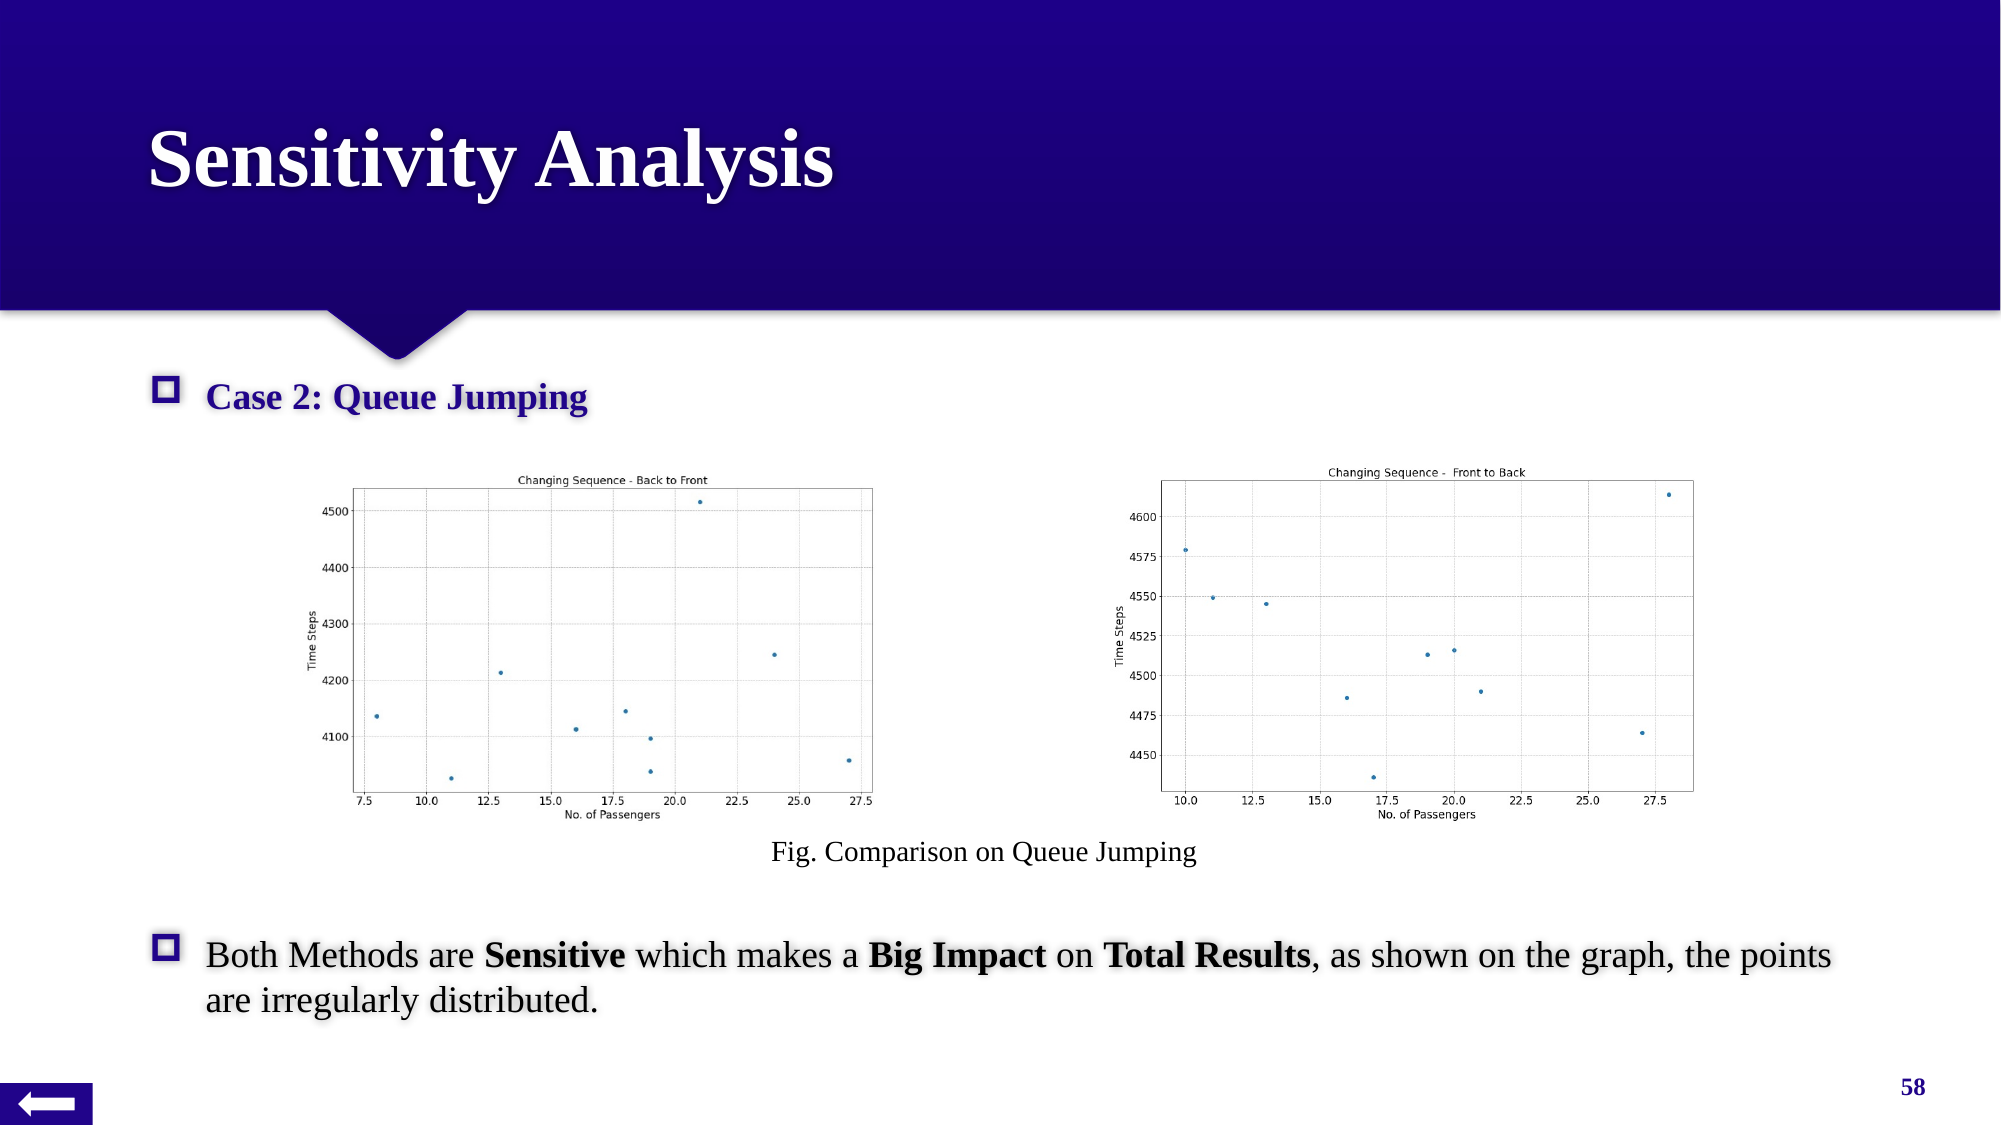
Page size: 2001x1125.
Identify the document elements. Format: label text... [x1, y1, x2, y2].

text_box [303, 462, 1697, 876]
list Case 2: Queue Jumping Both Methods are Sensitive which makes a Big Impact on Total Results, as shown on the graph, the points are irregularly distributed. [134, 364, 1866, 1066]
text_box 58 [1885, 1062, 2000, 1108]
title Sensitivity Analysis [132, 73, 1868, 233]
text_box [0, 1081, 95, 1125]
